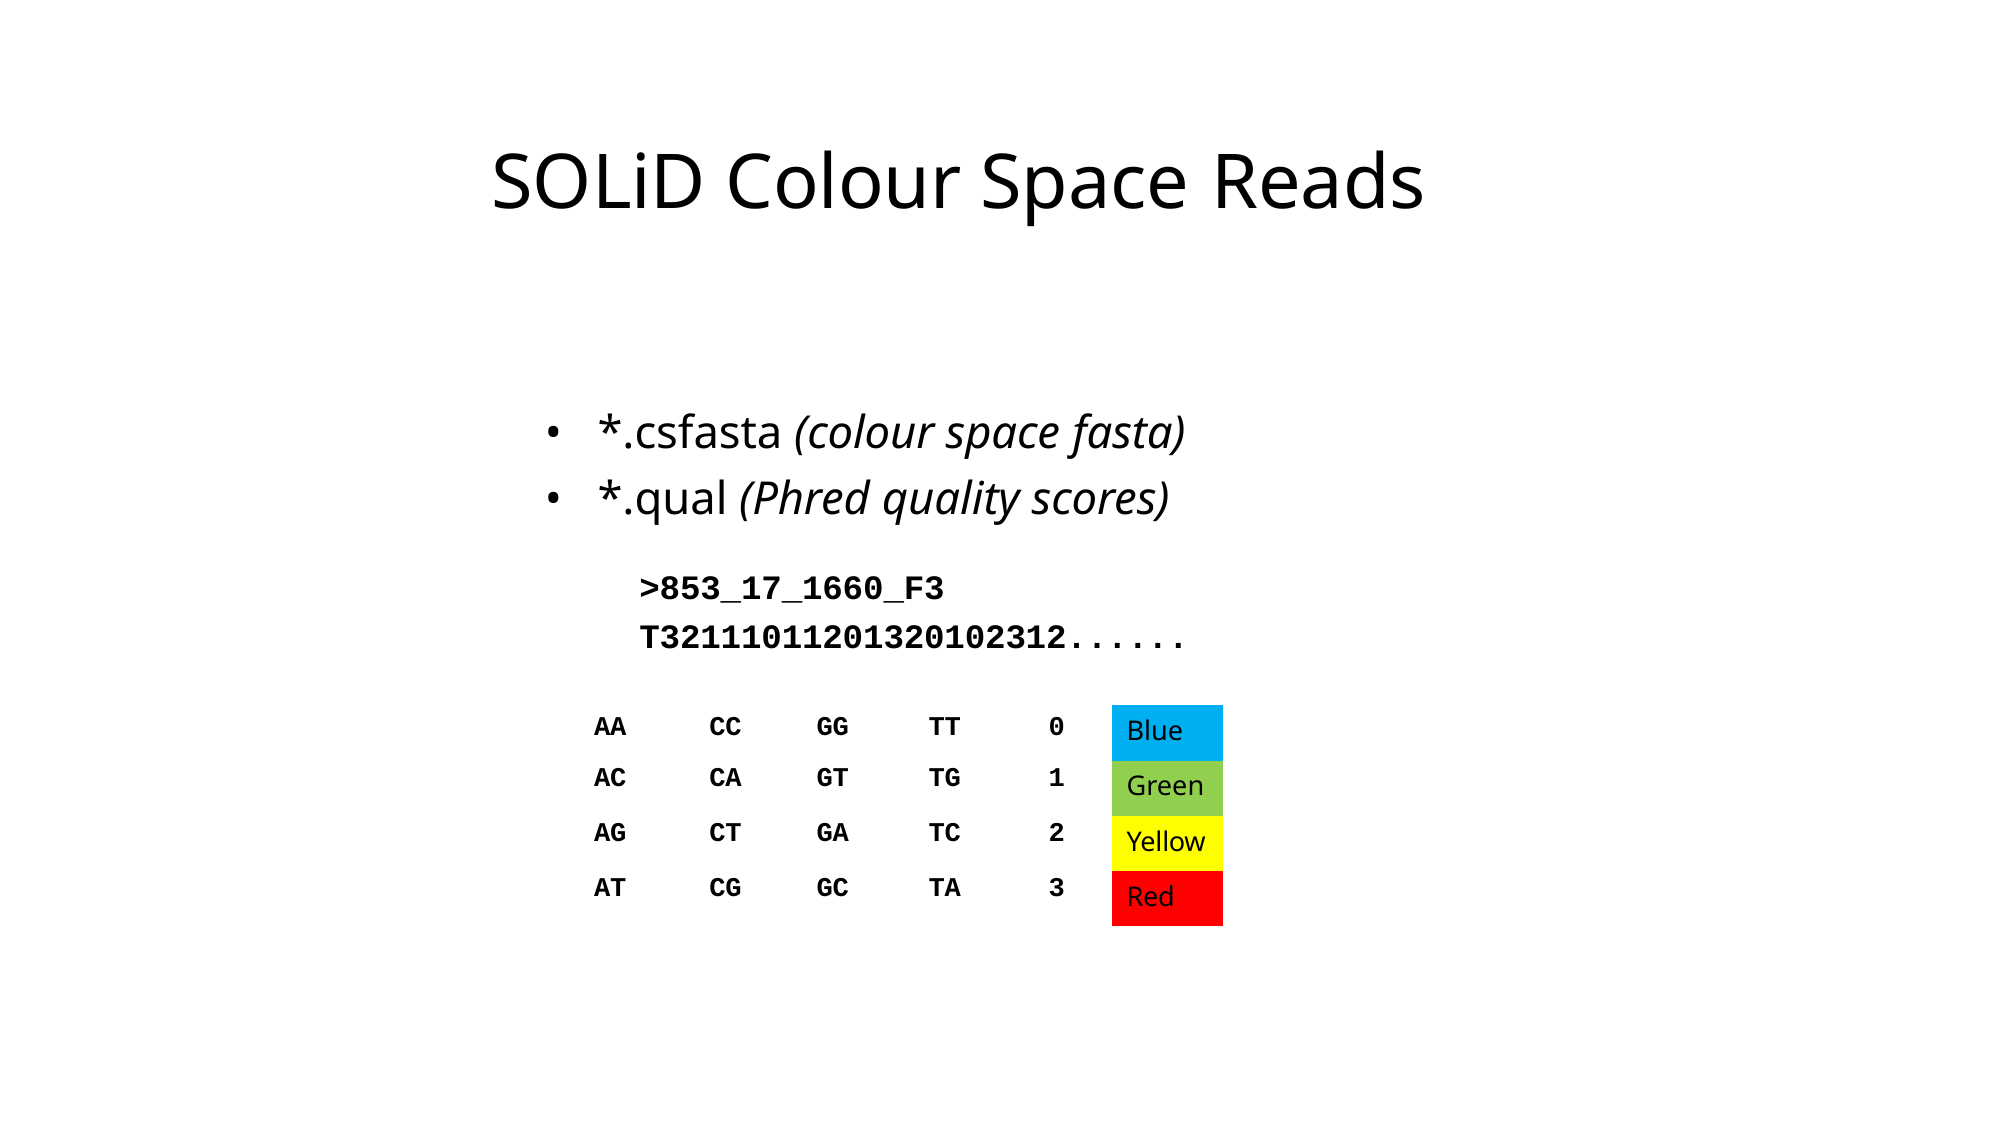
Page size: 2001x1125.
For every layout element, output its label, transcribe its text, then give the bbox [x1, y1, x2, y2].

table_cell 3 [1004, 866, 1069, 909]
table_header GG [777, 713, 889, 756]
table_header TT [889, 713, 1004, 756]
table_header CC [665, 713, 777, 756]
table_header AA [589, 713, 665, 756]
table_header 0 [1004, 713, 1069, 756]
table_cell Green [1112, 761, 1223, 816]
table_cell 1 [1004, 756, 1069, 811]
table_header Blue [1112, 705, 1223, 761]
table_cell AG [589, 811, 665, 866]
title SOLiD Colour Space Reads [489, 82, 1511, 273]
text_box • *.csfasta (colour space fasta) • *.qual (Phred quality scores) >853_17_1660_F3 T32111011201320102312...... [542, 390, 1274, 656]
table_cell Red [1112, 871, 1223, 926]
table_cell AT [589, 866, 665, 909]
table_cell Yellow [1112, 816, 1223, 871]
table_cell GA [777, 811, 889, 866]
table_cell 2 [1004, 811, 1069, 866]
table_cell TC [889, 811, 1004, 866]
table_cell GT [777, 756, 889, 811]
table_cell AC [589, 756, 665, 811]
table_cell TG [889, 756, 1004, 811]
table_cell CG [665, 866, 777, 909]
table_cell TA [889, 866, 1004, 909]
table_cell GC [777, 866, 889, 909]
table_cell CA [665, 756, 777, 811]
table_cell CT [665, 811, 777, 866]
